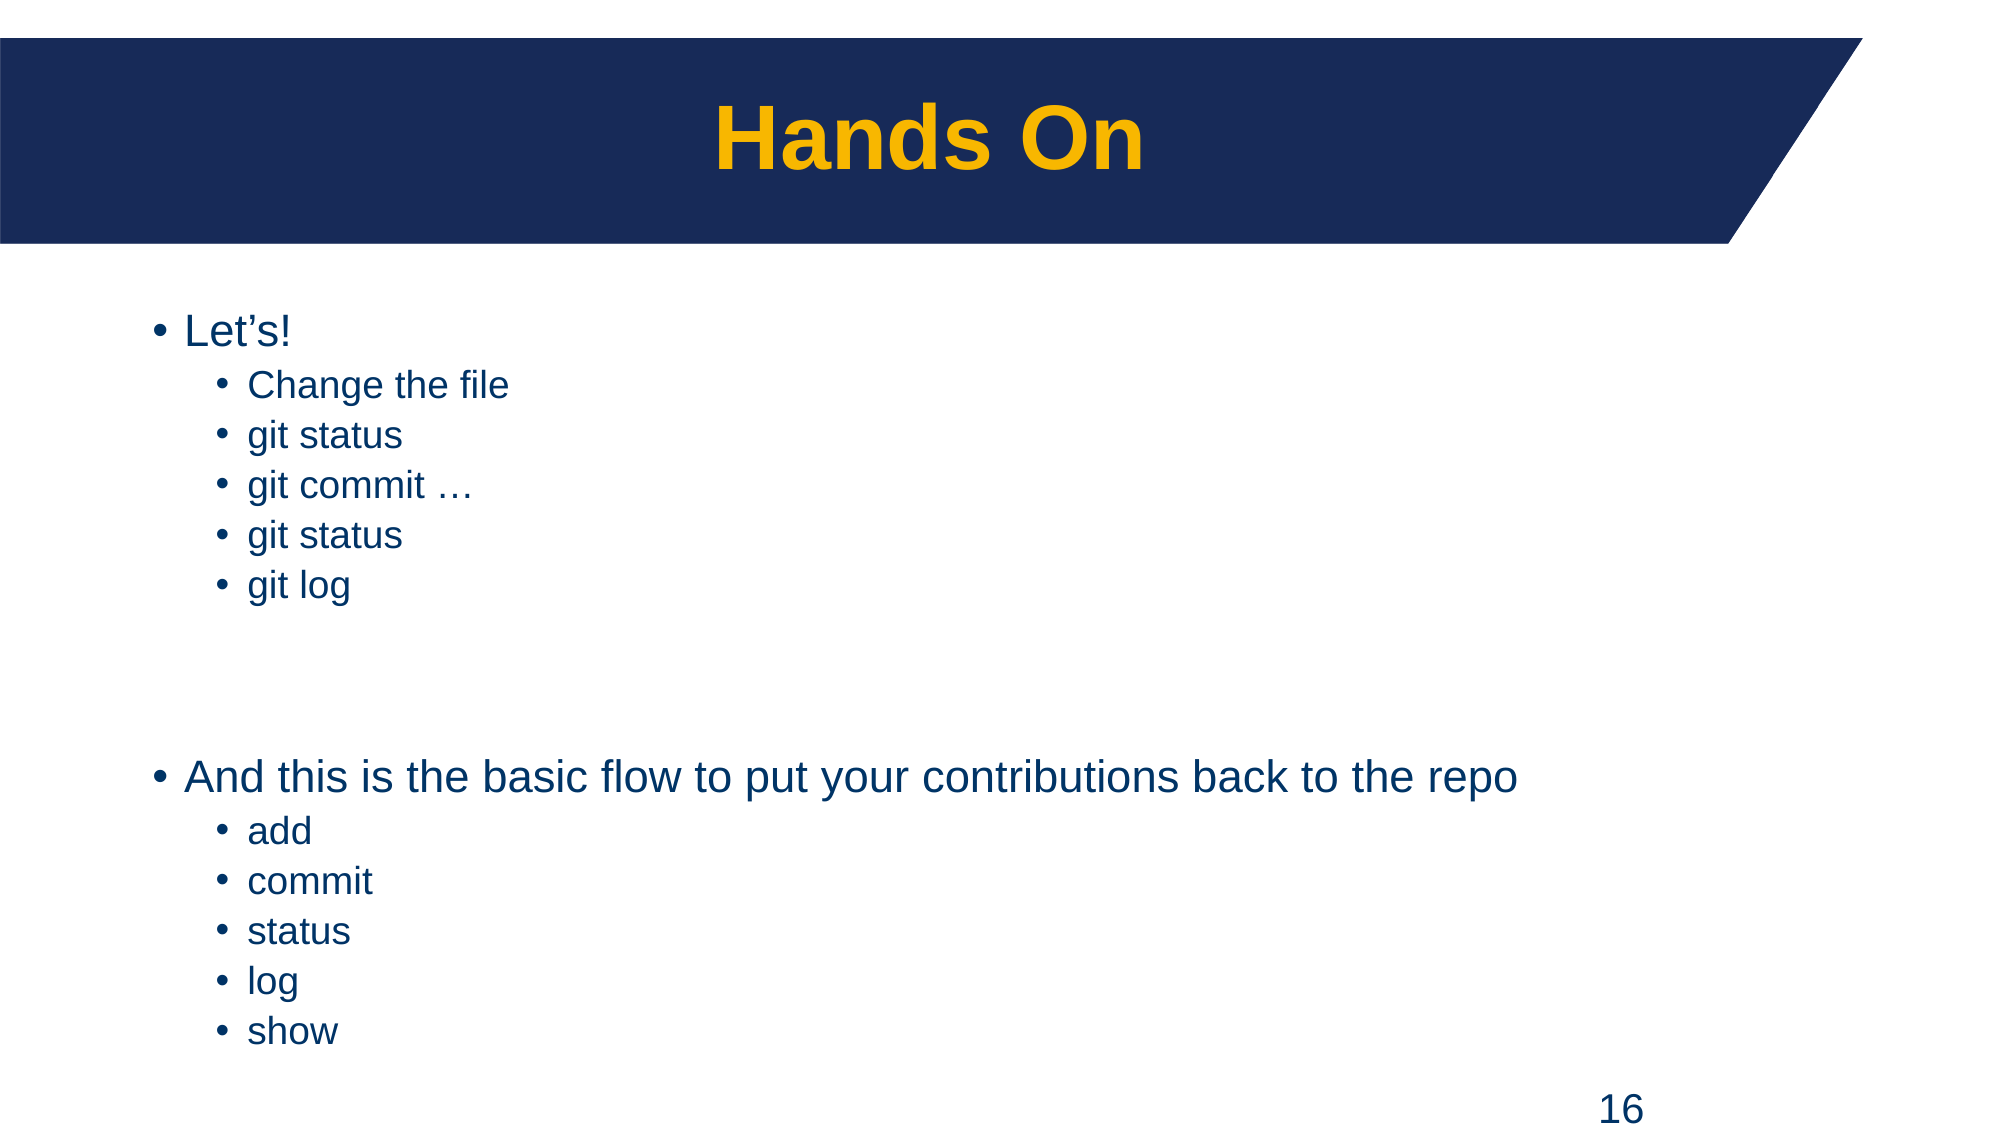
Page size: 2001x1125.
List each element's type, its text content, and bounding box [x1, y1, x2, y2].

list Let’s! Change the file git status git commit … git status git log And this is the basic flow to put your contributions back to the repo add commit status log show [137, 299, 1863, 1066]
title Hands On [137, 59, 1724, 221]
picture [0, 38, 1863, 244]
slide_number 16 [1583, 1074, 2000, 1125]
